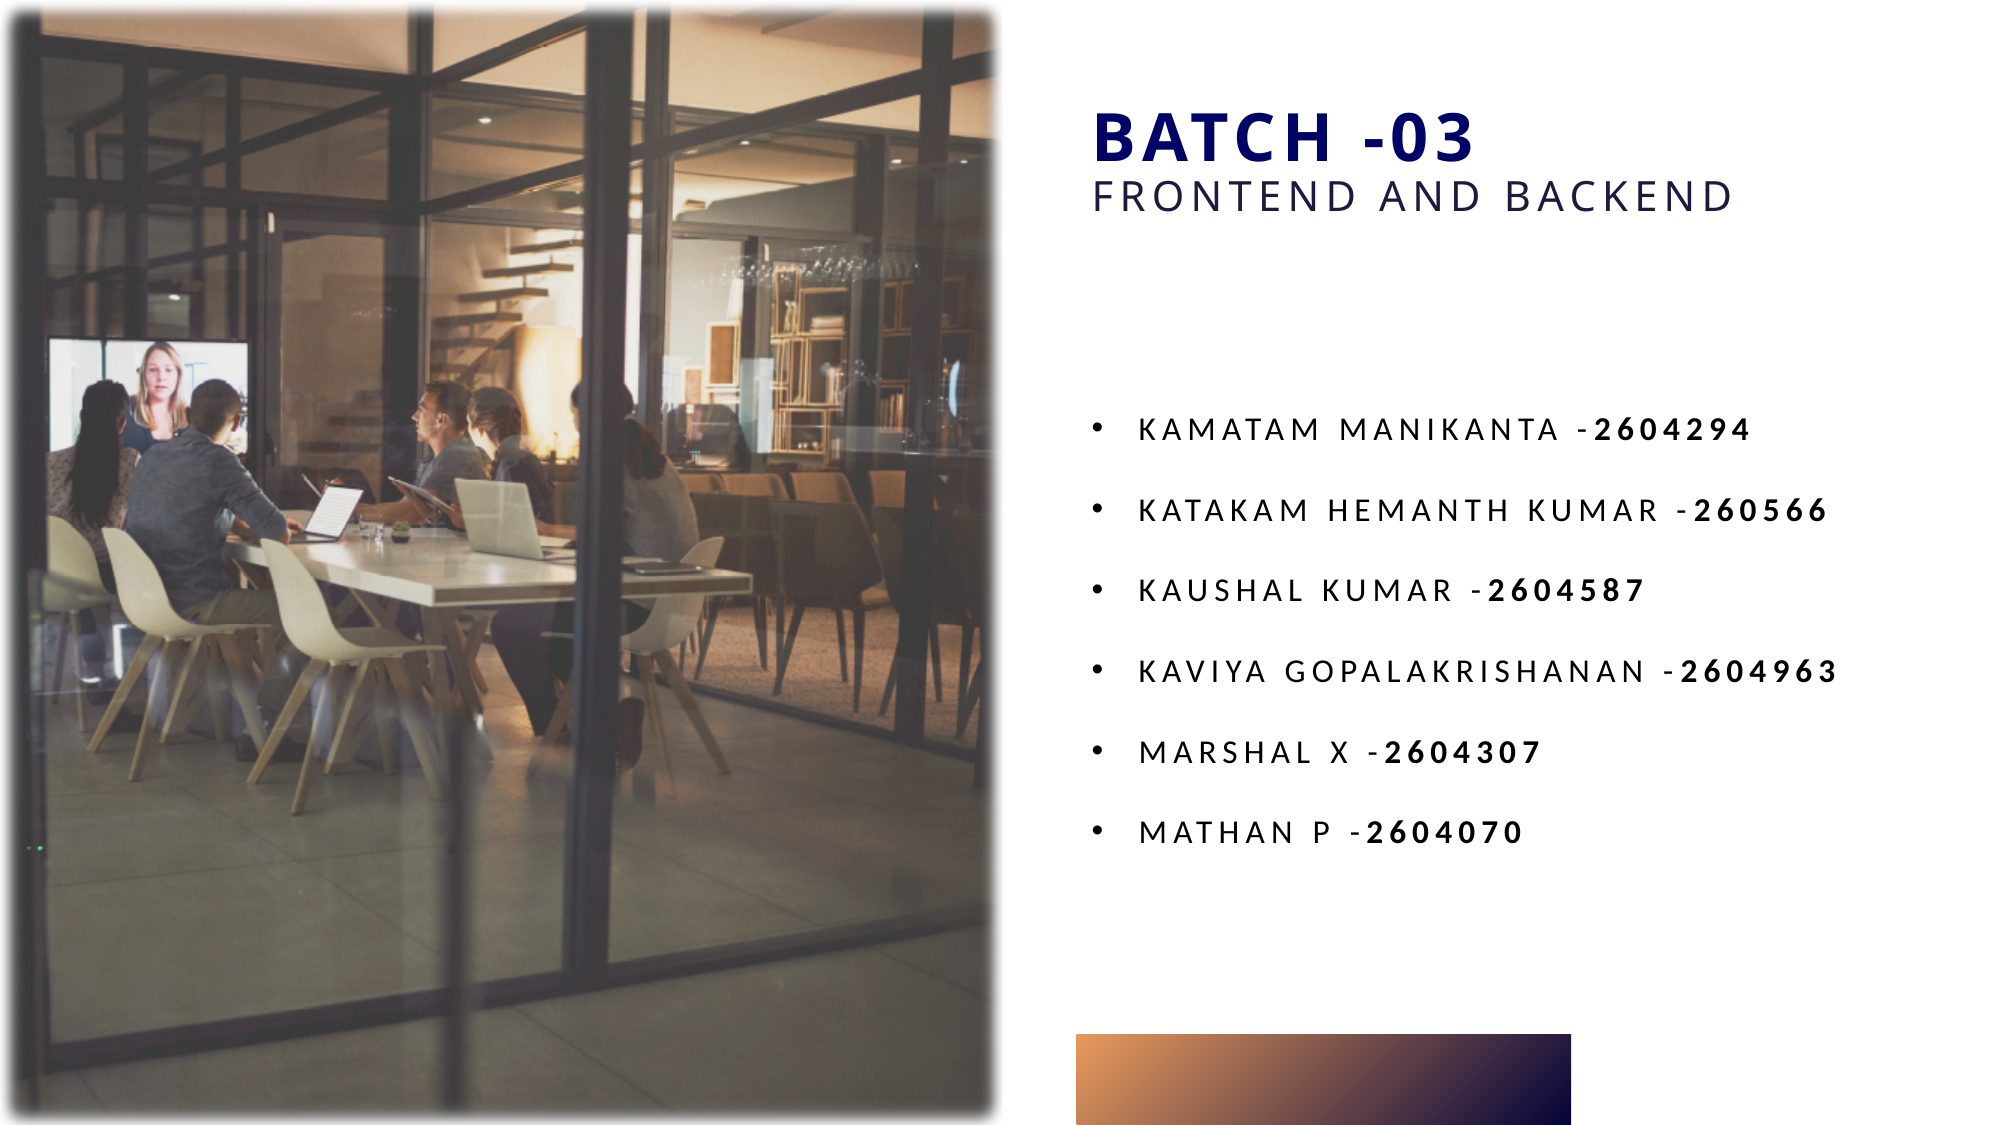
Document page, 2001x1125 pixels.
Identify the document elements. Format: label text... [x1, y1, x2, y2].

title BATCH -03 FRONTEND AND BACKEND [1076, 53, 1871, 380]
picture [0, 0, 1003, 1125]
list KAMATAM MANIKANTA -2604294 KATAKAM HEMANTH KUMAR -260566 KAUSHAL KUMAR -2604587 KAVIYA GOPALAKRISHANAN -2604963 MARSHAL X -2604307 MATHAN P -2604070 [1076, 380, 1871, 992]
